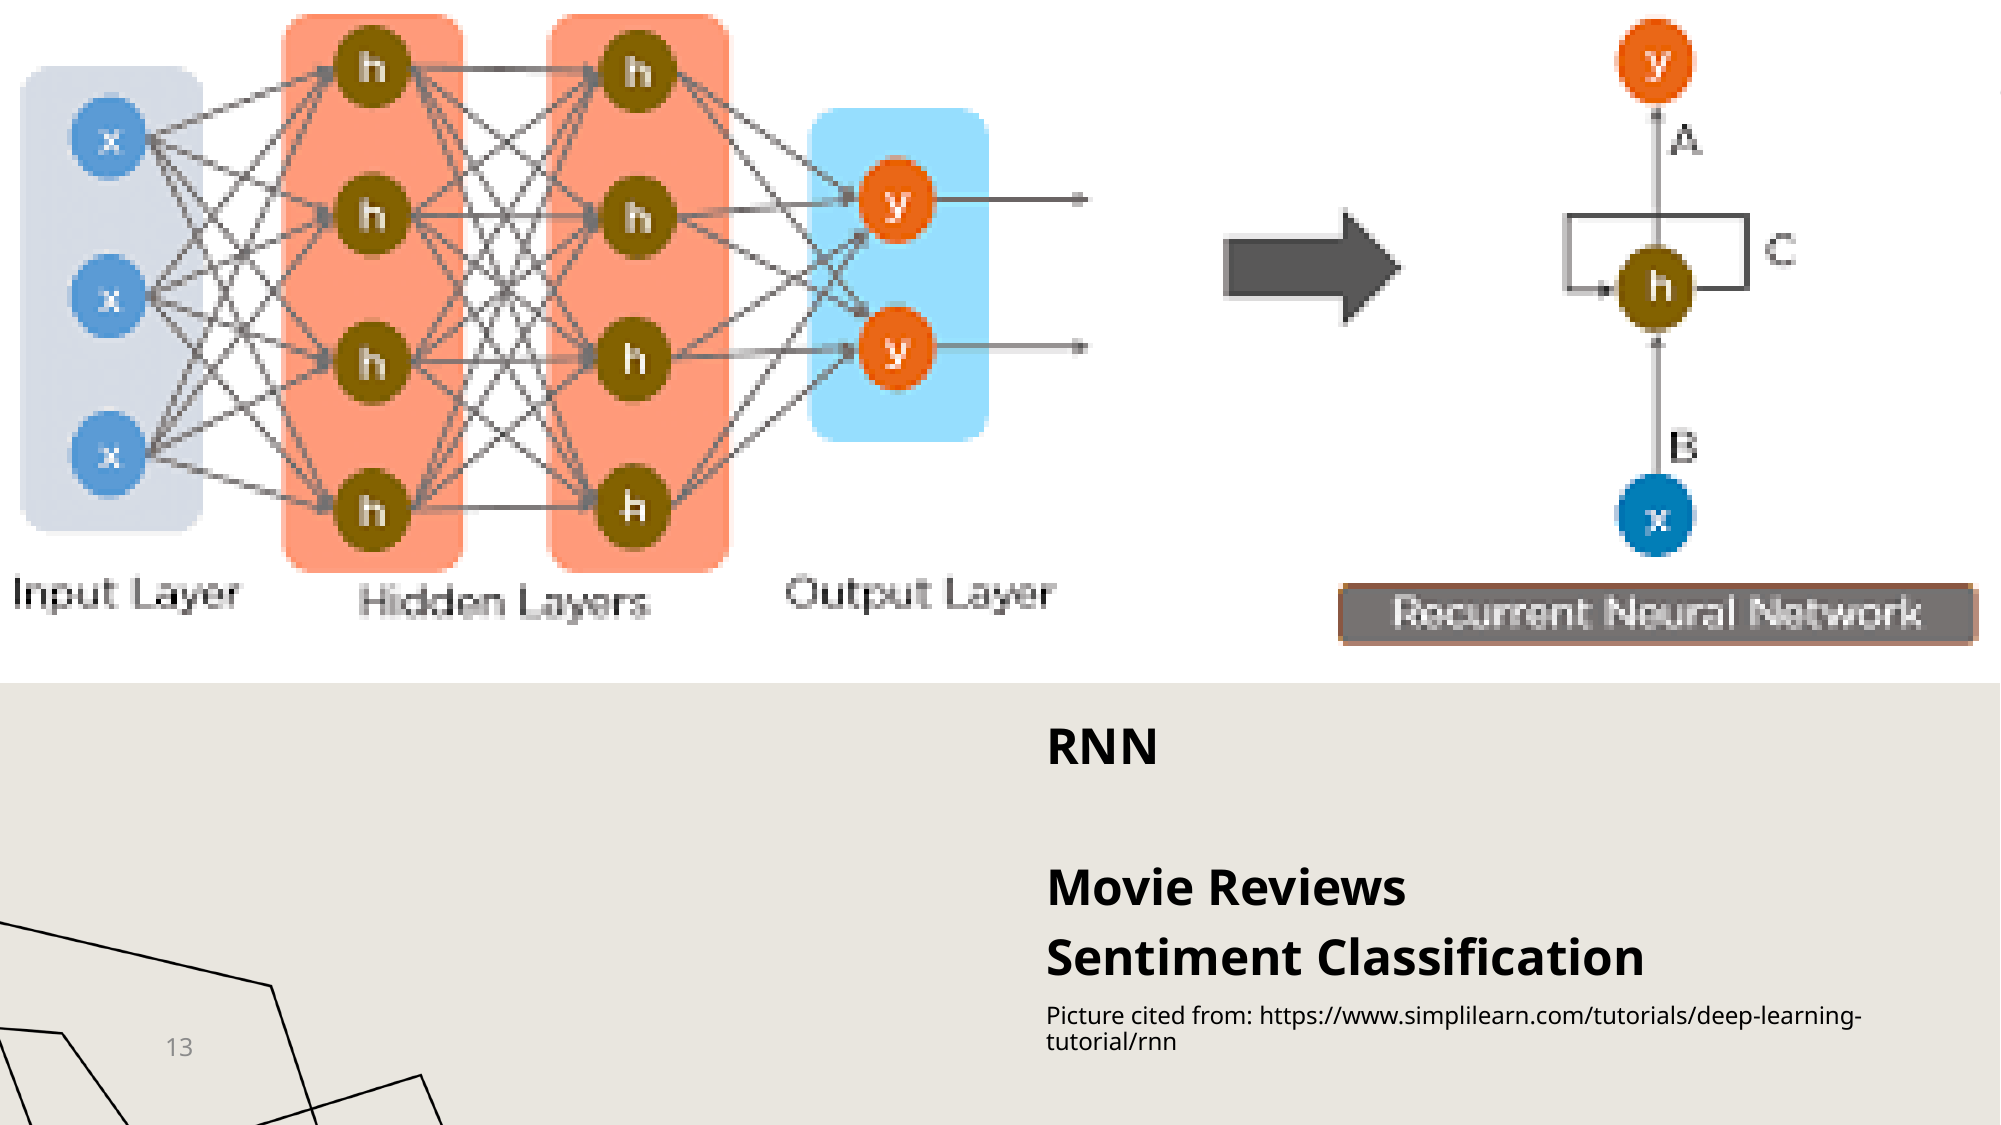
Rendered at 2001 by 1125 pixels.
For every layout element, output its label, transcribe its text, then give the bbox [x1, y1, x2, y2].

list RNN Movie Reviews Sentiment Classification Picture cited from: https://www.simplilearn.com/tutorials/deep-learning-tutorial/rnn [1030, 713, 1926, 1066]
picture [0, 900, 541, 1125]
slide_number 13 [150, 1024, 254, 1074]
picture [0, 0, 2001, 683]
